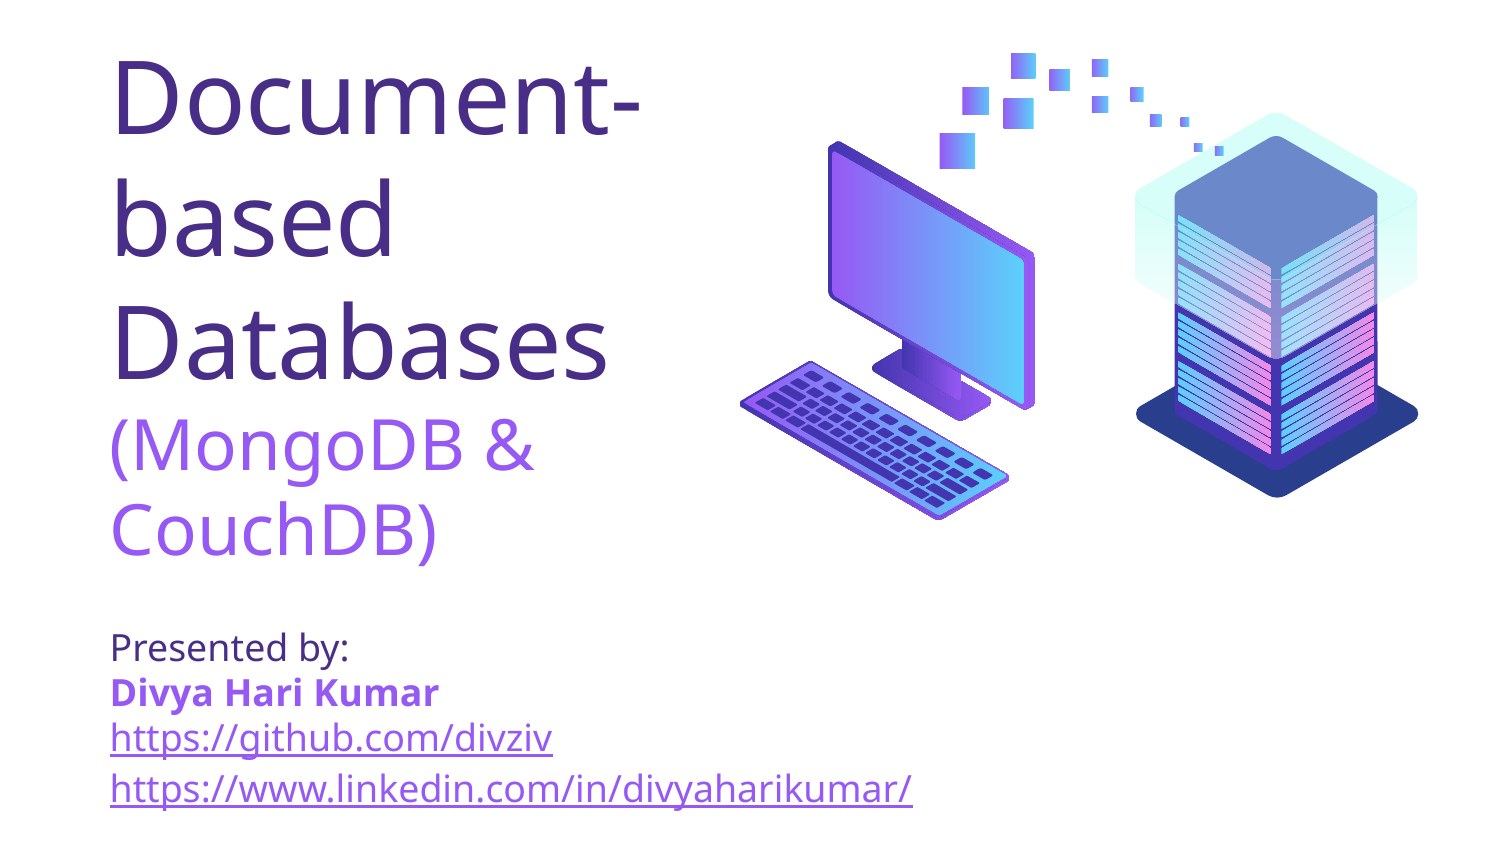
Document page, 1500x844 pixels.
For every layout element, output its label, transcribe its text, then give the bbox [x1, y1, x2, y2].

text_box [1281, 386, 1375, 446]
text_box [1281, 368, 1332, 398]
text_box [1281, 368, 1373, 421]
text_box [1178, 377, 1272, 438]
text_box [1130, 87, 1144, 102]
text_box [1133, 112, 1420, 359]
text_box [1179, 368, 1272, 421]
text_box [1281, 377, 1375, 438]
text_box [739, 140, 1036, 521]
text_box [1220, 368, 1272, 398]
text_box [1091, 59, 1109, 77]
title Document-based Databases (MongoDB & CouchDB) [94, 78, 793, 524]
text_box [962, 87, 990, 115]
text_box [1178, 394, 1272, 455]
text_box [1049, 69, 1070, 91]
text_box [1178, 386, 1272, 446]
text_box [939, 133, 976, 139]
text_box [1281, 368, 1347, 406]
text_box [1003, 98, 1034, 129]
text_box [1281, 368, 1303, 381]
text_box [1205, 368, 1272, 406]
text_box [1281, 369, 1375, 430]
text_box [1281, 368, 1318, 389]
text_box [1249, 368, 1272, 381]
text_box [1174, 368, 1378, 470]
text_box [1281, 394, 1375, 455]
text_box [1136, 385, 1419, 498]
text_box Presented by: Divya Hari Kumar https://github.com/divziv https://www.linkedin.com/in/divyaharikumar/ [94, 608, 1429, 791]
text_box [1235, 368, 1272, 389]
text_box [1091, 96, 1109, 113]
text_box [1011, 53, 1036, 79]
text_box [1178, 369, 1272, 430]
